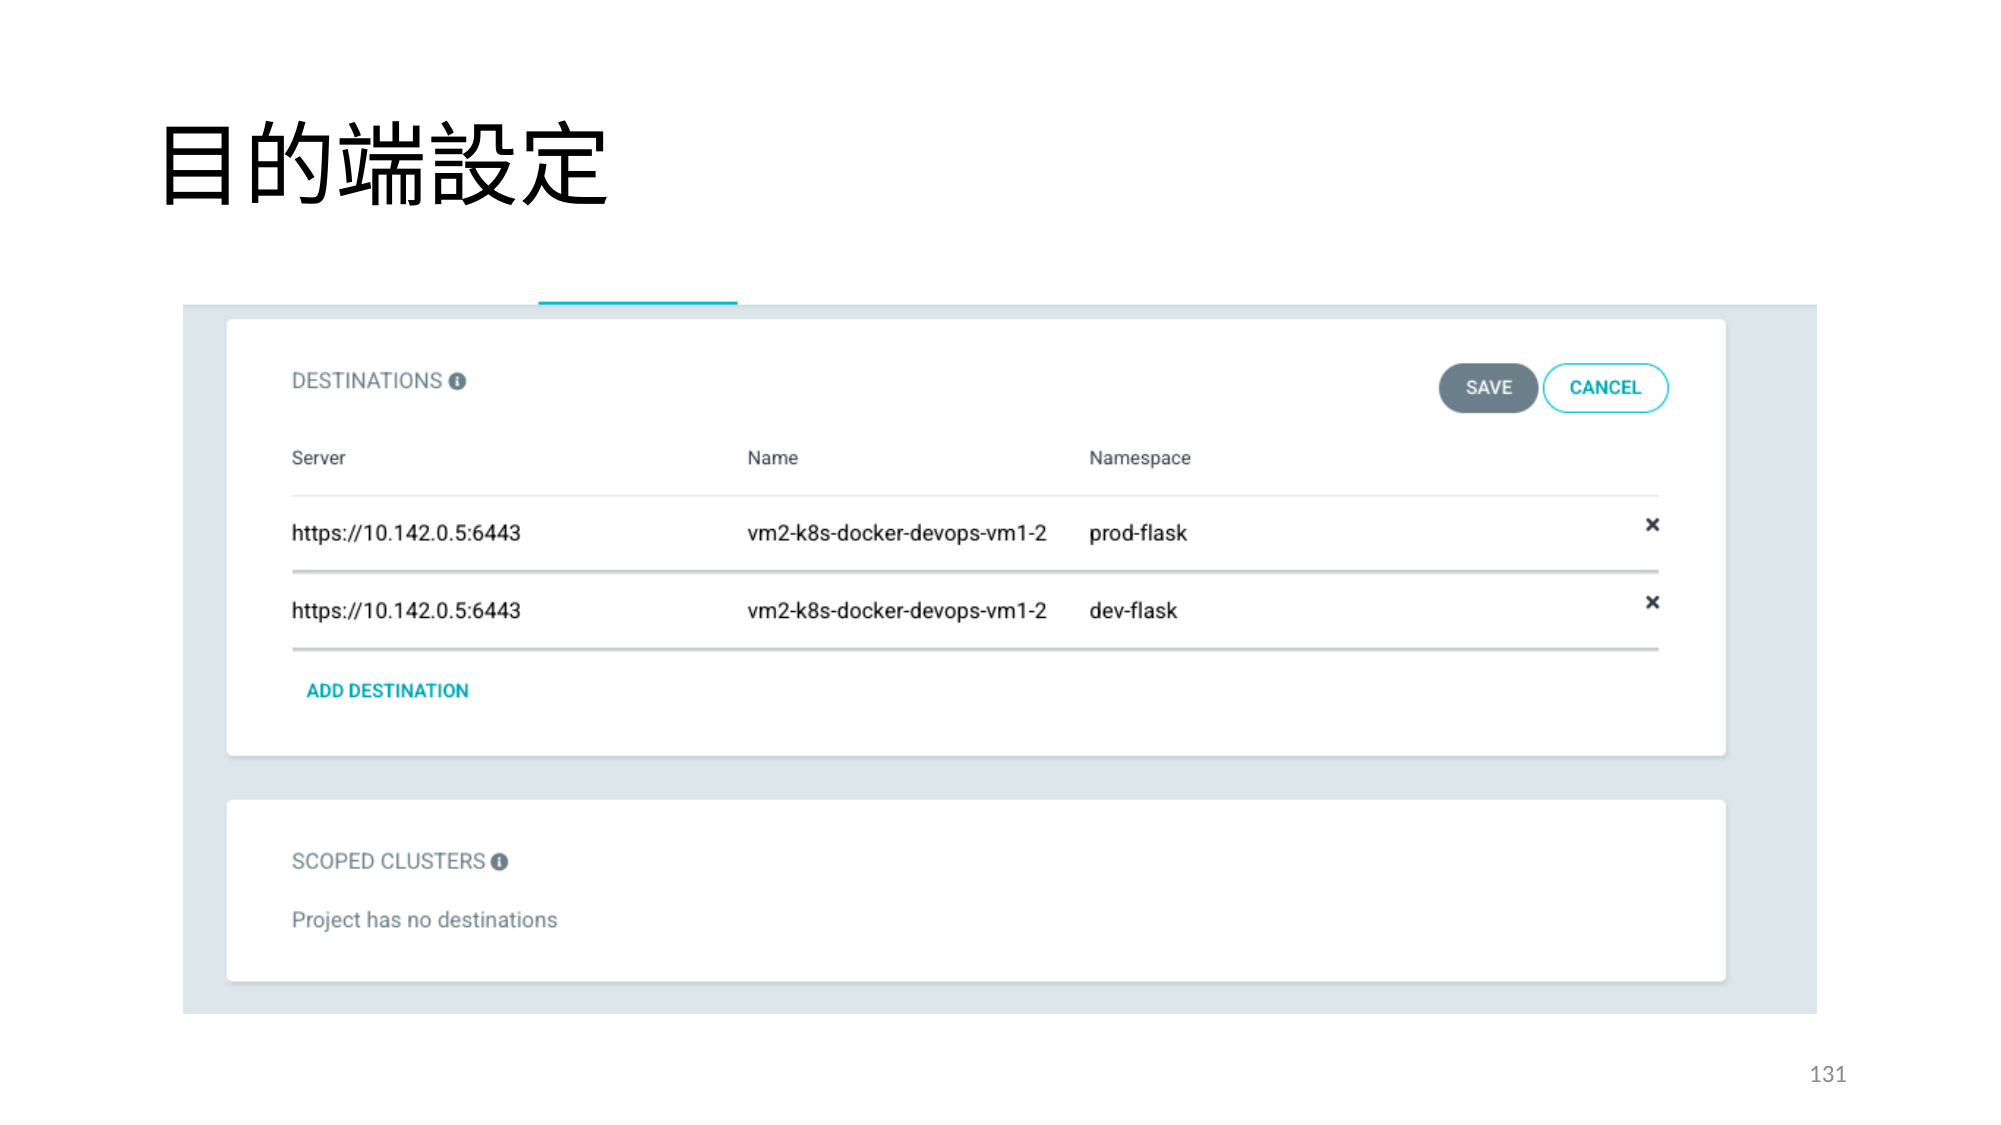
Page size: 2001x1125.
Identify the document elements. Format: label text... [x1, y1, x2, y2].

title 目的端設定 [137, 59, 1863, 278]
slide_number 131 [1412, 1042, 1863, 1103]
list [183, 299, 1817, 1014]
